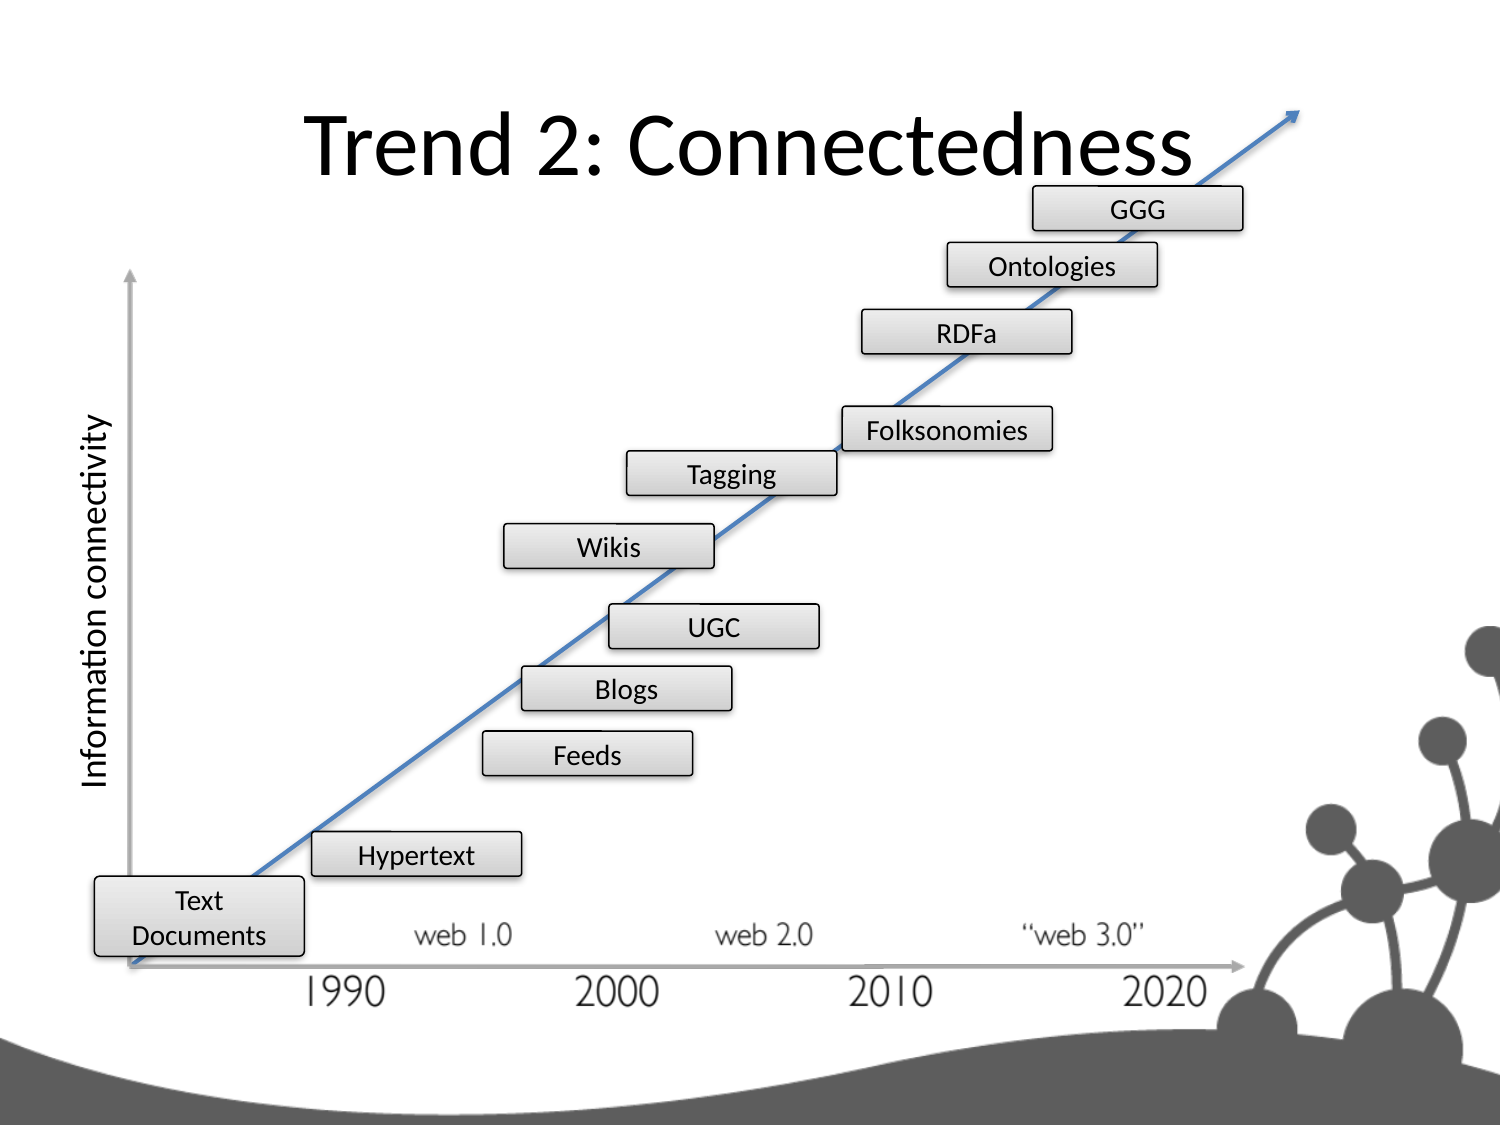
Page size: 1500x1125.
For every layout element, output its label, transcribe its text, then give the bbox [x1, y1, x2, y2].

picture [122, 264, 1301, 1052]
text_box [129, 110, 1301, 943]
text_box Text Documents [93, 875, 117, 958]
text_box Information connectivity [60, 400, 117, 804]
title Trend 2: Connectedness [75, 45, 1425, 233]
